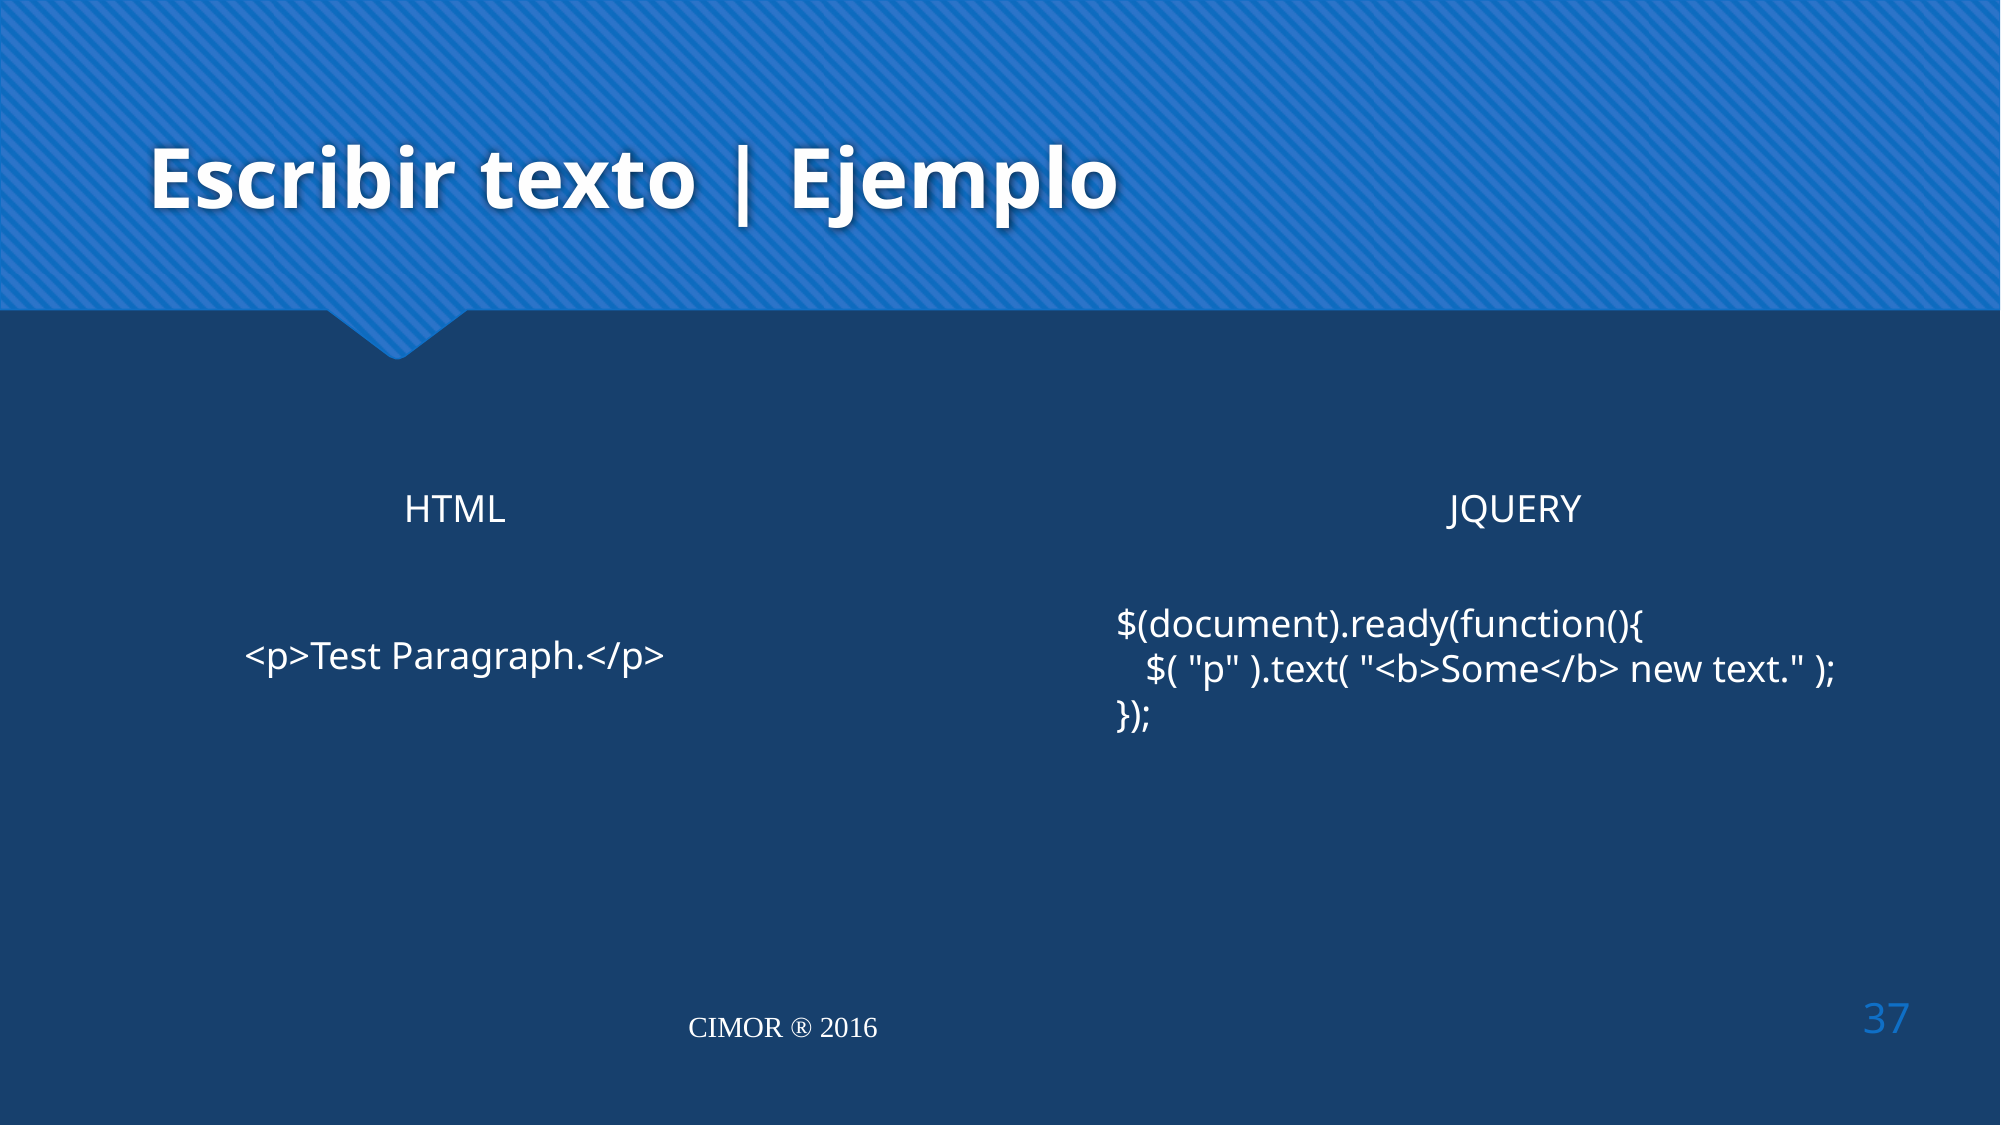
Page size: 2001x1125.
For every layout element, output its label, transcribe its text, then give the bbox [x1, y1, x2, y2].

text_box HTML [389, 477, 521, 538]
text_box <p>Test Paragraph.</p> [229, 624, 681, 685]
text_box $(document).ready(function(){ $( "p" ).text( "<b>Some</b> new text." ); }); [1101, 592, 2000, 743]
title Escribir texto | Ejemplo [132, 73, 1868, 233]
slide_number 37 [1751, 970, 1926, 1051]
text_box JQUERY [1434, 477, 1597, 538]
footer CIMOR ® 2016 [74, 991, 1493, 1051]
